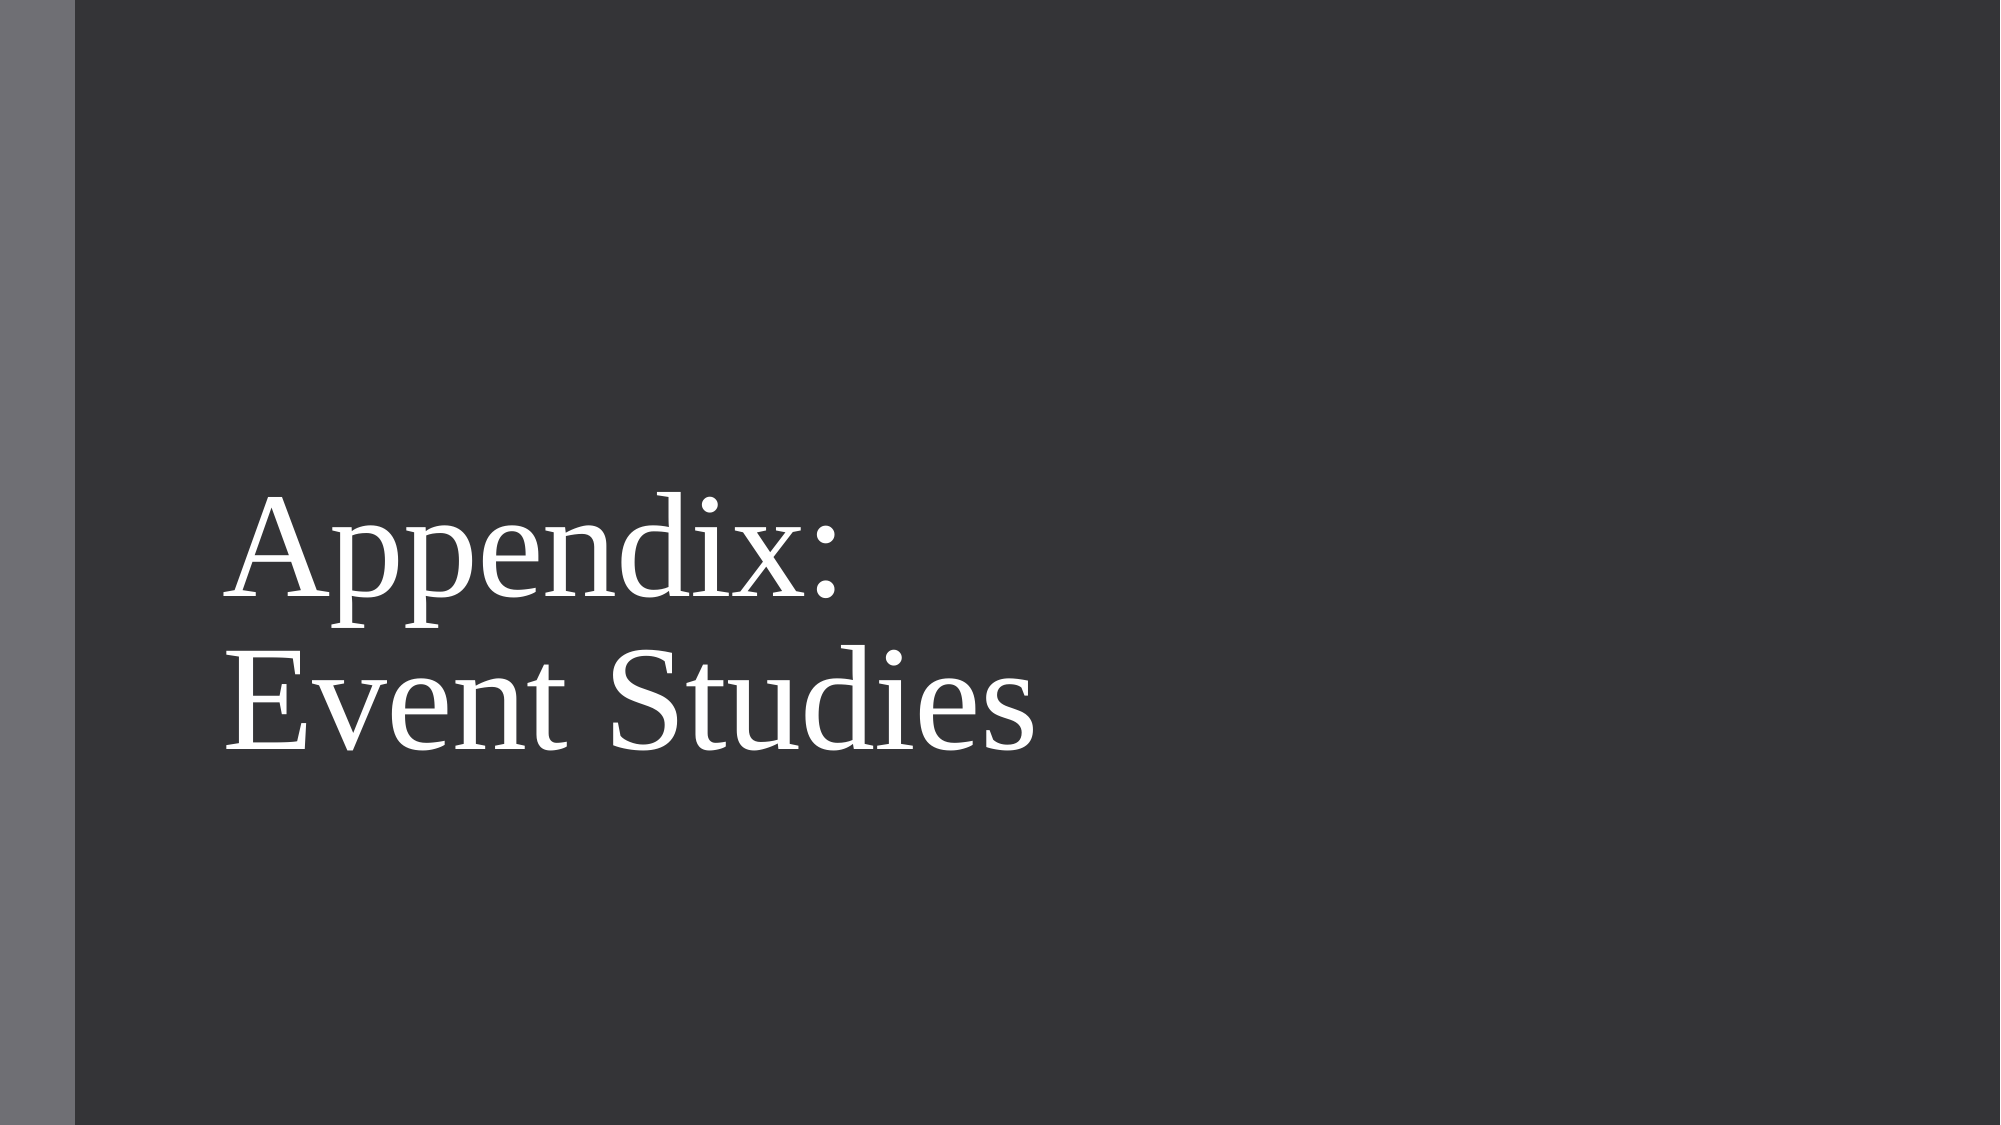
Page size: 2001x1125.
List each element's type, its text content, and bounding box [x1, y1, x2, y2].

title Appendix: Event Studies [206, 124, 1938, 788]
